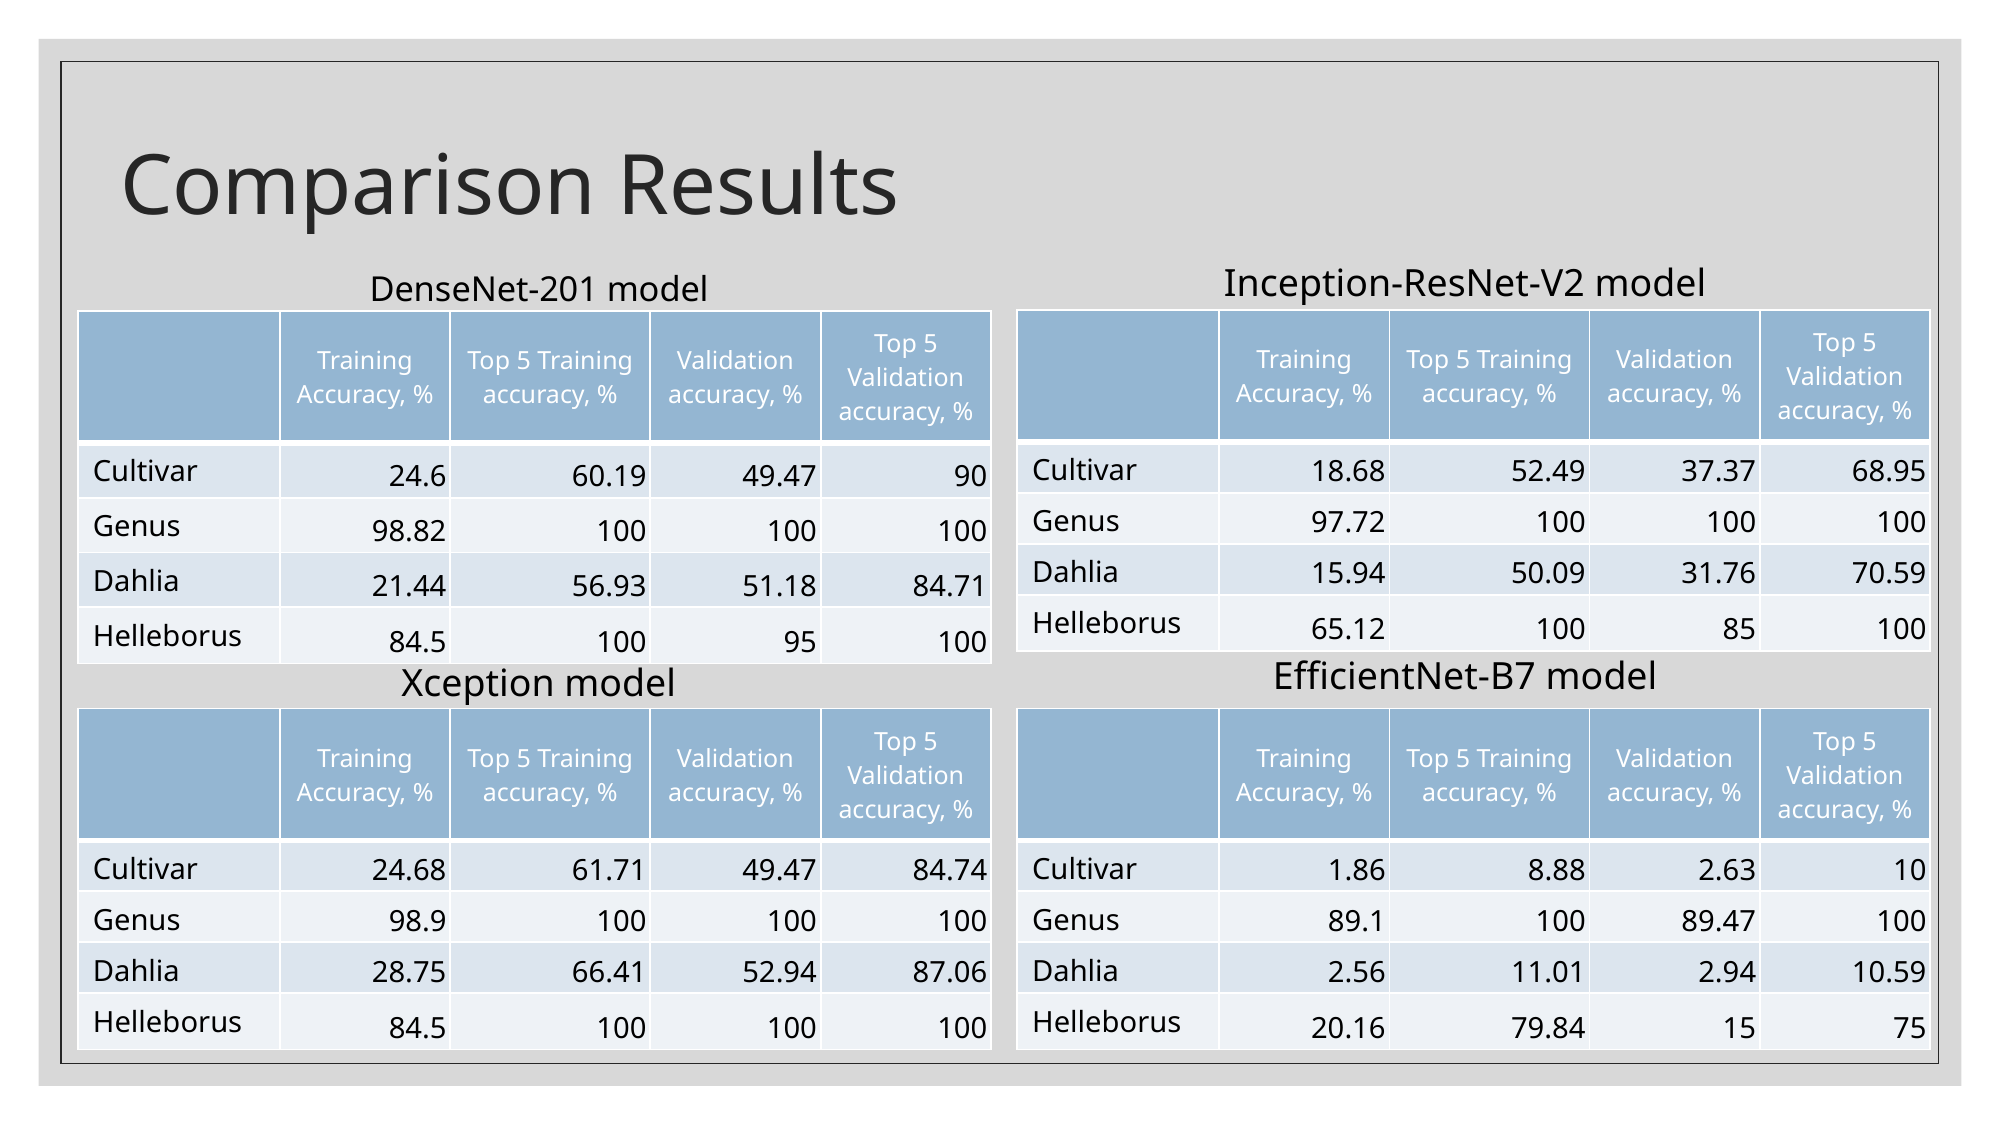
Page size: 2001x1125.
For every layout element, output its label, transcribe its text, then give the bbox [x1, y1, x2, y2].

table_cell 15.94 [1220, 545, 1389, 594]
table_header Top 5 Training accuracy, % [1390, 311, 1589, 439]
table_cell Dahlia [1018, 943, 1218, 992]
table_cell Helleborus [1018, 596, 1218, 650]
title Comparison Results [105, 75, 1756, 301]
table_cell 68.95 [1761, 445, 1929, 492]
table_cell 31.76 [1590, 545, 1759, 594]
table_cell 79.84 [1390, 994, 1589, 1049]
table_cell 100 [451, 608, 649, 652]
table_cell 100 [1590, 494, 1759, 543]
table_cell Cultivar [1018, 445, 1218, 492]
table_cell 66.41 [451, 943, 649, 992]
table_header Training Accuracy, % [281, 312, 449, 440]
table_cell Helleborus [79, 608, 279, 652]
table_cell 100 [651, 892, 820, 941]
table_cell 100 [1761, 494, 1929, 543]
table_cell 21.44 [281, 553, 449, 606]
table_cell 24.6 [281, 446, 449, 497]
table_cell Dahlia [79, 553, 279, 606]
table_header [79, 312, 279, 440]
table_cell 87.06 [822, 943, 990, 992]
table_cell 84.74 [822, 843, 990, 890]
table_cell 100 [451, 499, 649, 552]
table_cell 100 [451, 892, 649, 941]
table_cell 100 [1390, 892, 1589, 941]
table_header Training Accuracy, % [1220, 311, 1389, 439]
text_box Inception-ResNet-V2 model [1008, 251, 1922, 311]
table_cell 75 [1761, 994, 1929, 1049]
table_cell 52.94 [651, 943, 820, 992]
table_cell 100 [822, 892, 990, 941]
table_cell Helleborus [79, 994, 279, 1049]
table_cell Cultivar [1018, 843, 1218, 890]
table_header [1018, 709, 1218, 838]
table_cell 84.5 [281, 608, 449, 652]
table_cell 2.63 [1590, 843, 1759, 890]
table_cell Cultivar [79, 446, 279, 497]
table_cell 2.56 [1220, 943, 1389, 992]
table_cell 97.72 [1220, 494, 1389, 543]
table_header Top 5 Training accuracy, % [451, 709, 649, 838]
table_cell 100 [651, 499, 820, 552]
text_box EfficientNet-B7 model [1008, 644, 1922, 705]
table_cell Genus [79, 892, 279, 941]
table_header [79, 709, 279, 838]
table_cell 10.59 [1761, 943, 1929, 992]
table_cell 100 [451, 994, 649, 1049]
table_cell Helleborus [1018, 994, 1218, 1049]
table_header Top 5 Validation accuracy, % [822, 312, 990, 440]
table_cell 15 [1590, 994, 1759, 1049]
table_cell 100 [1761, 596, 1929, 650]
table_cell 49.47 [651, 843, 820, 890]
table_cell Genus [1018, 892, 1218, 941]
table_cell 95 [651, 608, 820, 652]
table_cell Cultivar [79, 843, 279, 890]
table_cell 8.88 [1390, 843, 1589, 890]
table_cell 90 [822, 446, 990, 497]
table_cell 98.82 [281, 499, 449, 552]
table_cell 20.16 [1220, 994, 1389, 1049]
table_header [1018, 311, 1218, 439]
table_cell 11.01 [1390, 943, 1589, 992]
table_header Training Accuracy, % [281, 709, 449, 838]
table_header Top 5 Validation accuracy, % [1761, 709, 1929, 838]
table_cell 24.68 [281, 843, 449, 890]
table_cell 51.18 [651, 553, 820, 606]
table_cell 70.59 [1761, 545, 1929, 594]
table_header Validation accuracy, % [1590, 311, 1759, 439]
table_header Validation accuracy, % [651, 709, 820, 838]
table_cell 60.19 [451, 446, 649, 497]
table_cell 50.09 [1390, 545, 1589, 594]
table_cell 84.71 [822, 553, 990, 606]
table_header Validation accuracy, % [1590, 709, 1759, 838]
table_cell 65.12 [1220, 596, 1389, 650]
table_cell 28.75 [281, 943, 449, 992]
table_cell 100 [651, 994, 820, 1049]
table_cell 56.93 [451, 553, 649, 606]
table_cell Genus [1018, 494, 1218, 543]
table_header Top 5 Validation accuracy, % [822, 709, 990, 838]
table_header Training Accuracy, % [1220, 709, 1389, 838]
table_cell 100 [822, 608, 990, 652]
table_header Top 5 Training accuracy, % [1390, 709, 1589, 838]
table_header Validation accuracy, % [651, 312, 820, 440]
table_header Top 5 Training accuracy, % [451, 312, 649, 440]
table_cell 100 [1761, 892, 1929, 941]
table_cell 61.71 [451, 843, 649, 890]
table_cell 10 [1761, 843, 1929, 890]
table_cell 89.47 [1590, 892, 1759, 941]
table_header Top 5 Validation accuracy, % [1761, 311, 1929, 439]
table_cell 100 [1390, 494, 1589, 543]
list DenseNet-201 model [78, 255, 1000, 317]
table_cell 85 [1590, 596, 1759, 650]
table_cell Dahlia [79, 943, 279, 992]
table_cell 49.47 [651, 446, 820, 497]
table_cell 100 [1390, 596, 1589, 650]
table_cell 84.5 [281, 994, 449, 1049]
table_cell 100 [822, 994, 990, 1049]
table_cell 98.9 [281, 892, 449, 941]
table_cell Dahlia [1018, 545, 1218, 594]
table_cell 100 [822, 499, 990, 552]
table_cell 89.1 [1220, 892, 1389, 941]
table_cell 1.86 [1220, 843, 1389, 890]
text_box Xception model [77, 652, 1000, 712]
table_cell 52.49 [1390, 445, 1589, 492]
table_cell 2.94 [1590, 943, 1759, 992]
table_cell 37.37 [1590, 445, 1759, 492]
table_cell 18.68 [1220, 445, 1389, 492]
table_cell Genus [79, 499, 279, 552]
